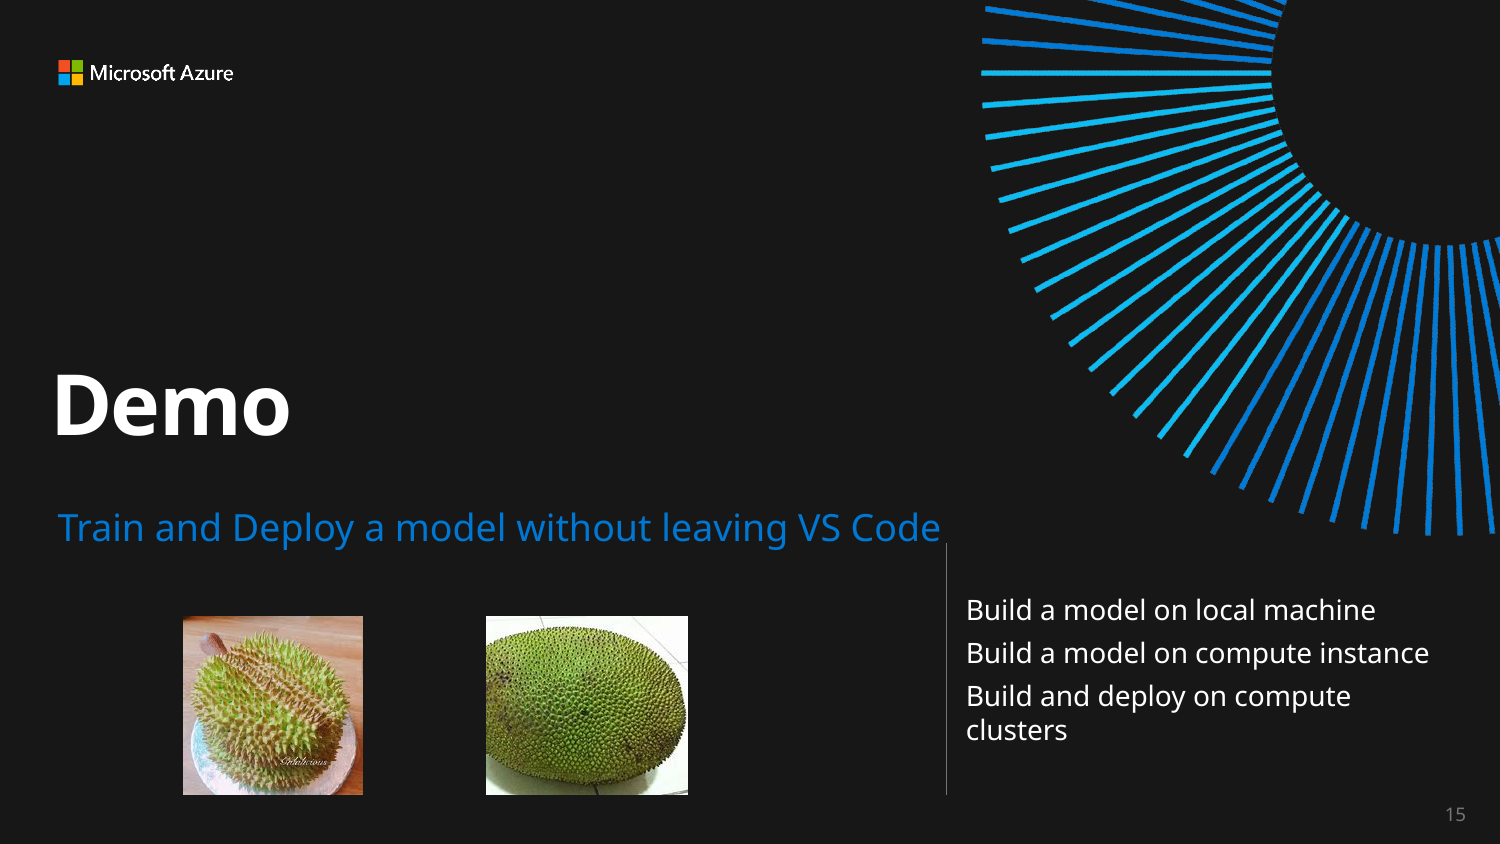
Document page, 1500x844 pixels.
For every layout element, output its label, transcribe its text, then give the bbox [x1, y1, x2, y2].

list Build a model on local machine Build a model on compute instance Build and deploy on compute clusters [965, 543, 1444, 795]
picture [33, 35, 259, 110]
slide_number 15 [1443, 787, 1500, 844]
picture [486, 616, 688, 795]
title Demo [49, 326, 947, 499]
list Train and Deploy a model without leaving VS Code [49, 499, 947, 584]
picture [779, 0, 1500, 666]
picture [183, 616, 363, 795]
